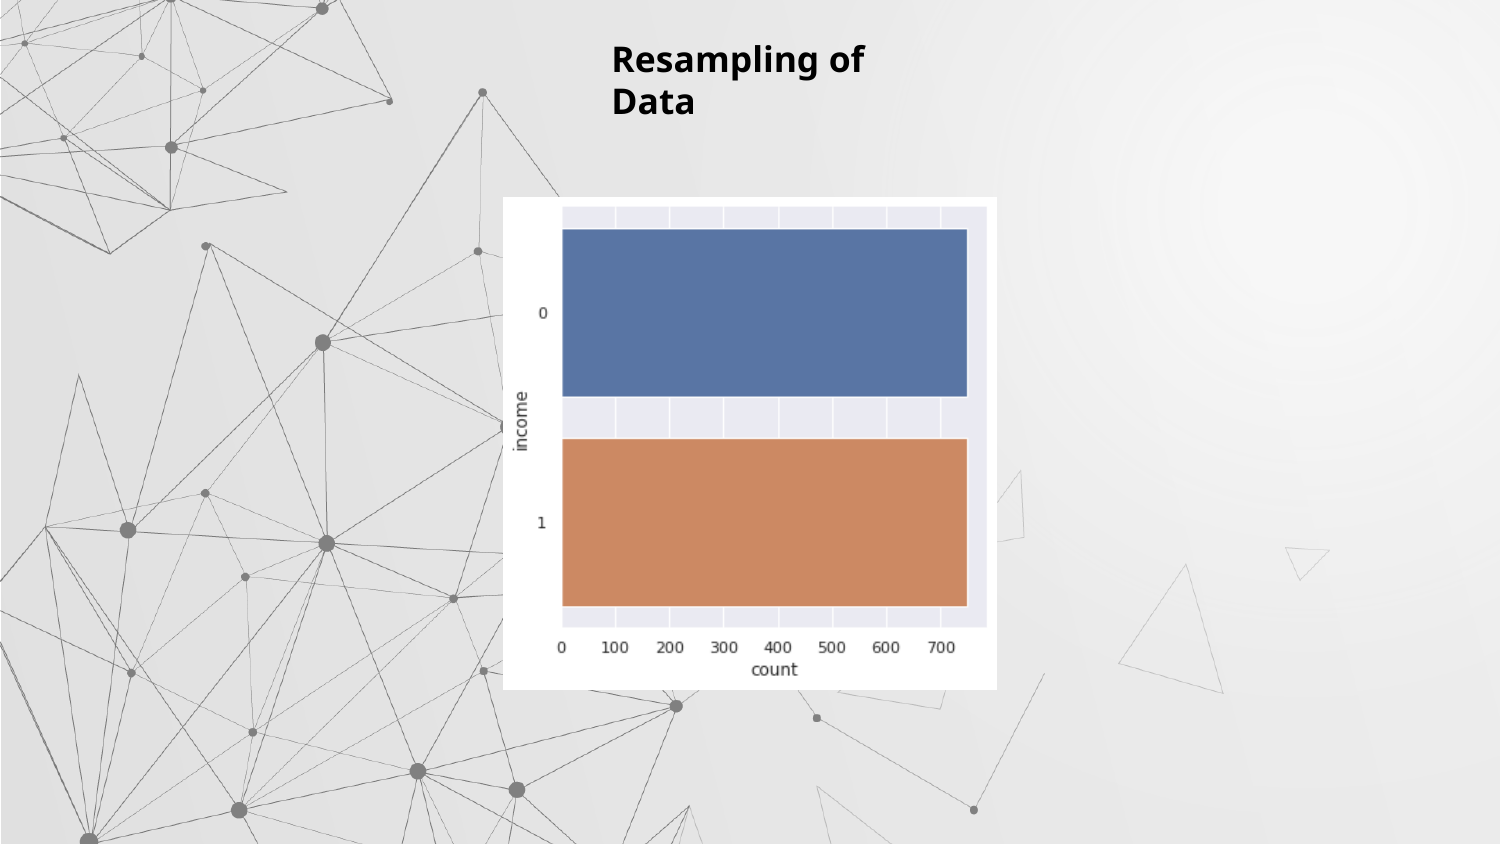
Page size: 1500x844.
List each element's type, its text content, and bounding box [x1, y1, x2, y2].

picture [0, 0, 1500, 844]
text_box Resampling of Data [596, 21, 904, 137]
